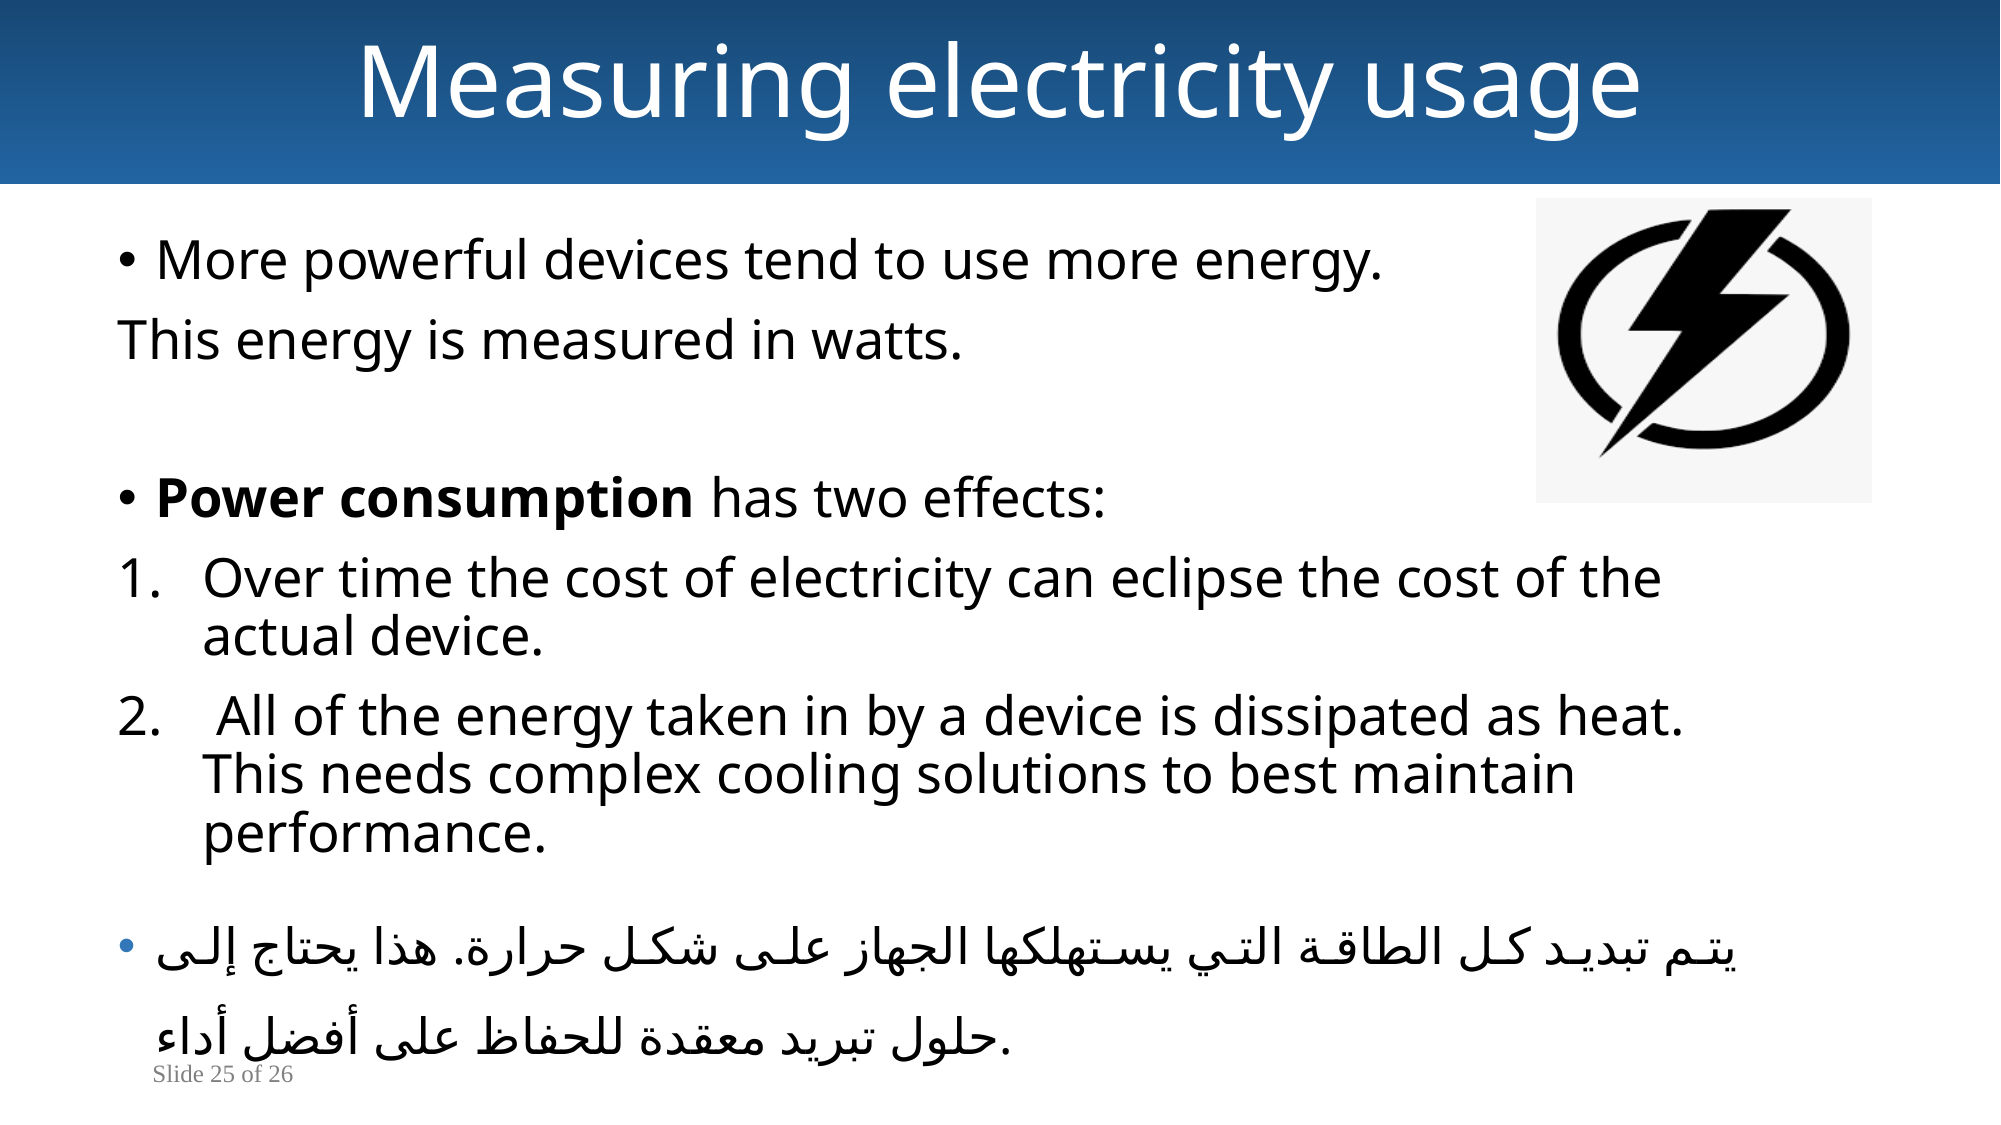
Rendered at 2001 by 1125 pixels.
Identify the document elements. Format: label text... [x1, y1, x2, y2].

text_box Measuring electricity usage [0, 0, 2000, 185]
slide_number Slide 25 of 26 [137, 1042, 588, 1103]
picture [1536, 198, 1872, 503]
list More powerful devices tend to use more energy. This energy is measured in watts. Power consumption has two effects: Over time the cost of electricity can eclipse the cost of the actual device. All of the energy taken in by a device is dissipated as heat. This needs complex cooling solutions to best maintain performance. يتم تبديد كل الطاقة التي يستهلكها الجهاز على شكل حرارة. هذا يحتاج إلى حلول تبريد معقدة للحفاظ على أفضل أداء. [102, 225, 1753, 1103]
